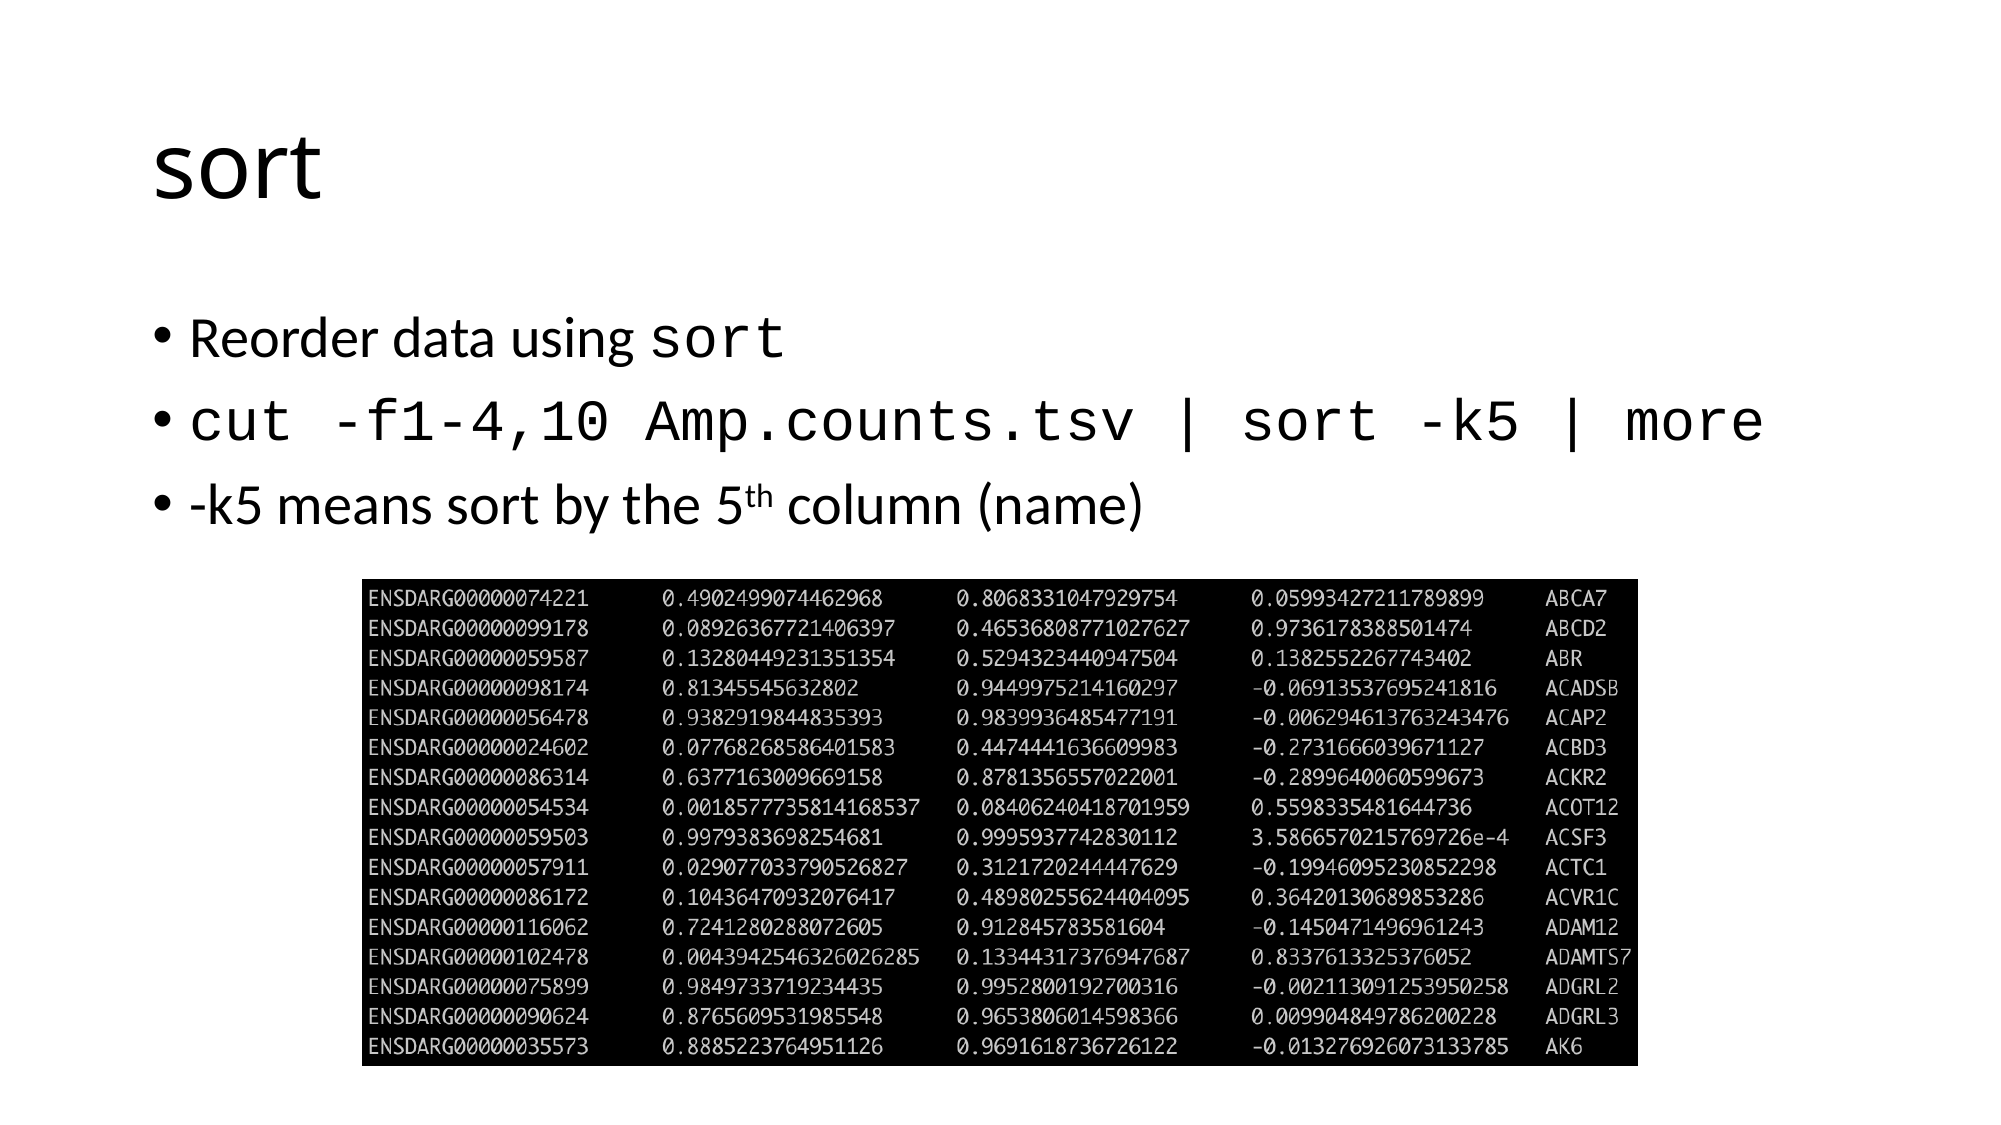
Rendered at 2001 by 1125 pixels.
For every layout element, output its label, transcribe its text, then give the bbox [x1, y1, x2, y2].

title sort [137, 59, 1863, 278]
picture [362, 579, 1638, 1066]
list Reorder data using sort cut -f1-4,10 Amp.counts.tsv | sort -k5 | more -k5 means sort by the 5th column (name) [137, 299, 1863, 617]
